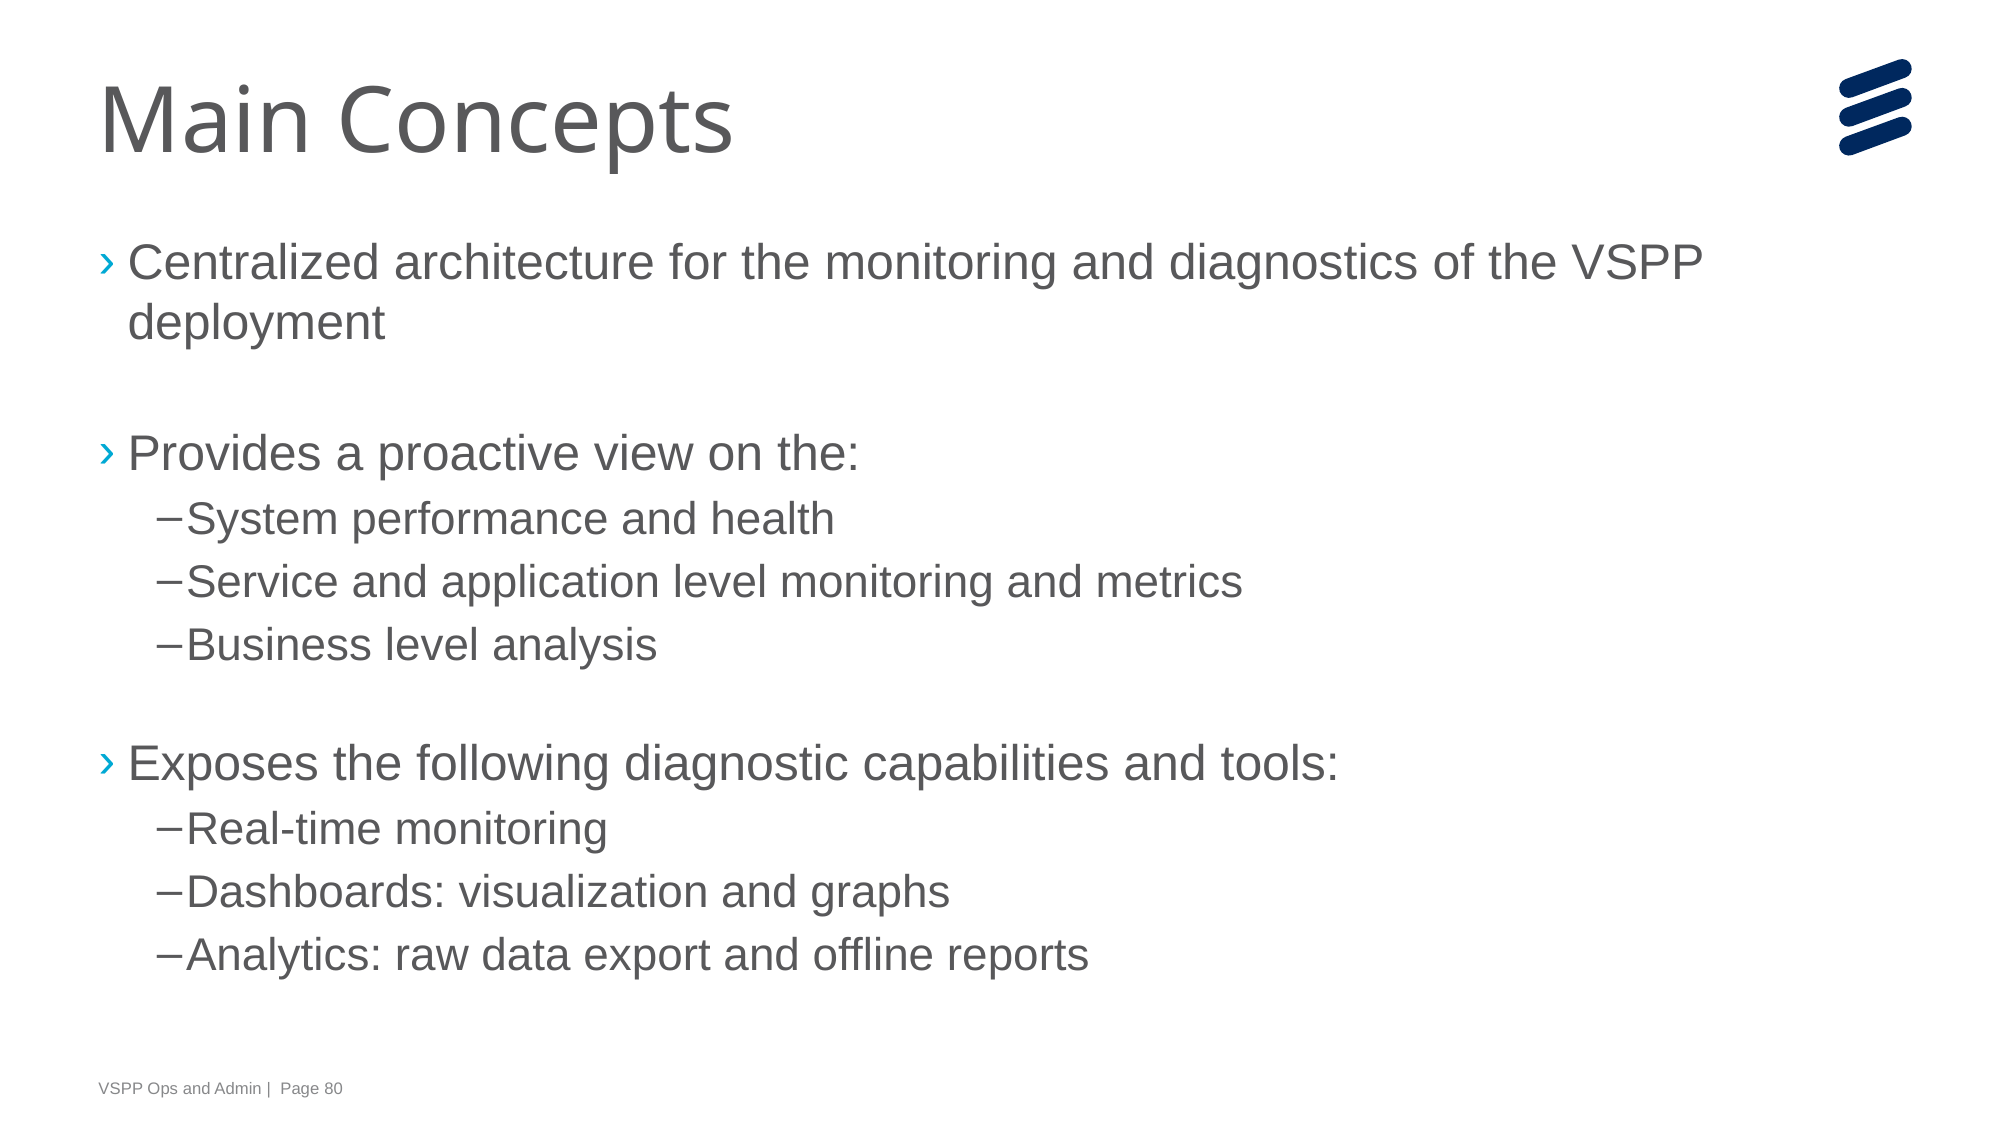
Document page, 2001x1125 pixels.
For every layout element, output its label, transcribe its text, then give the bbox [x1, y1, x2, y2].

title Main Concepts [85, 39, 1770, 218]
list Centralized architecture for the monitoring and diagnostics of the VSPP deployment Provides a proactive view on the: System performance and health Service and application level monitoring and metrics Business level analysis Exposes the following diagnostic capabilities and tools: Real-time monitoring Dashboards: visualization and graphs Analytics: raw data export and offline reports [86, 217, 1914, 851]
